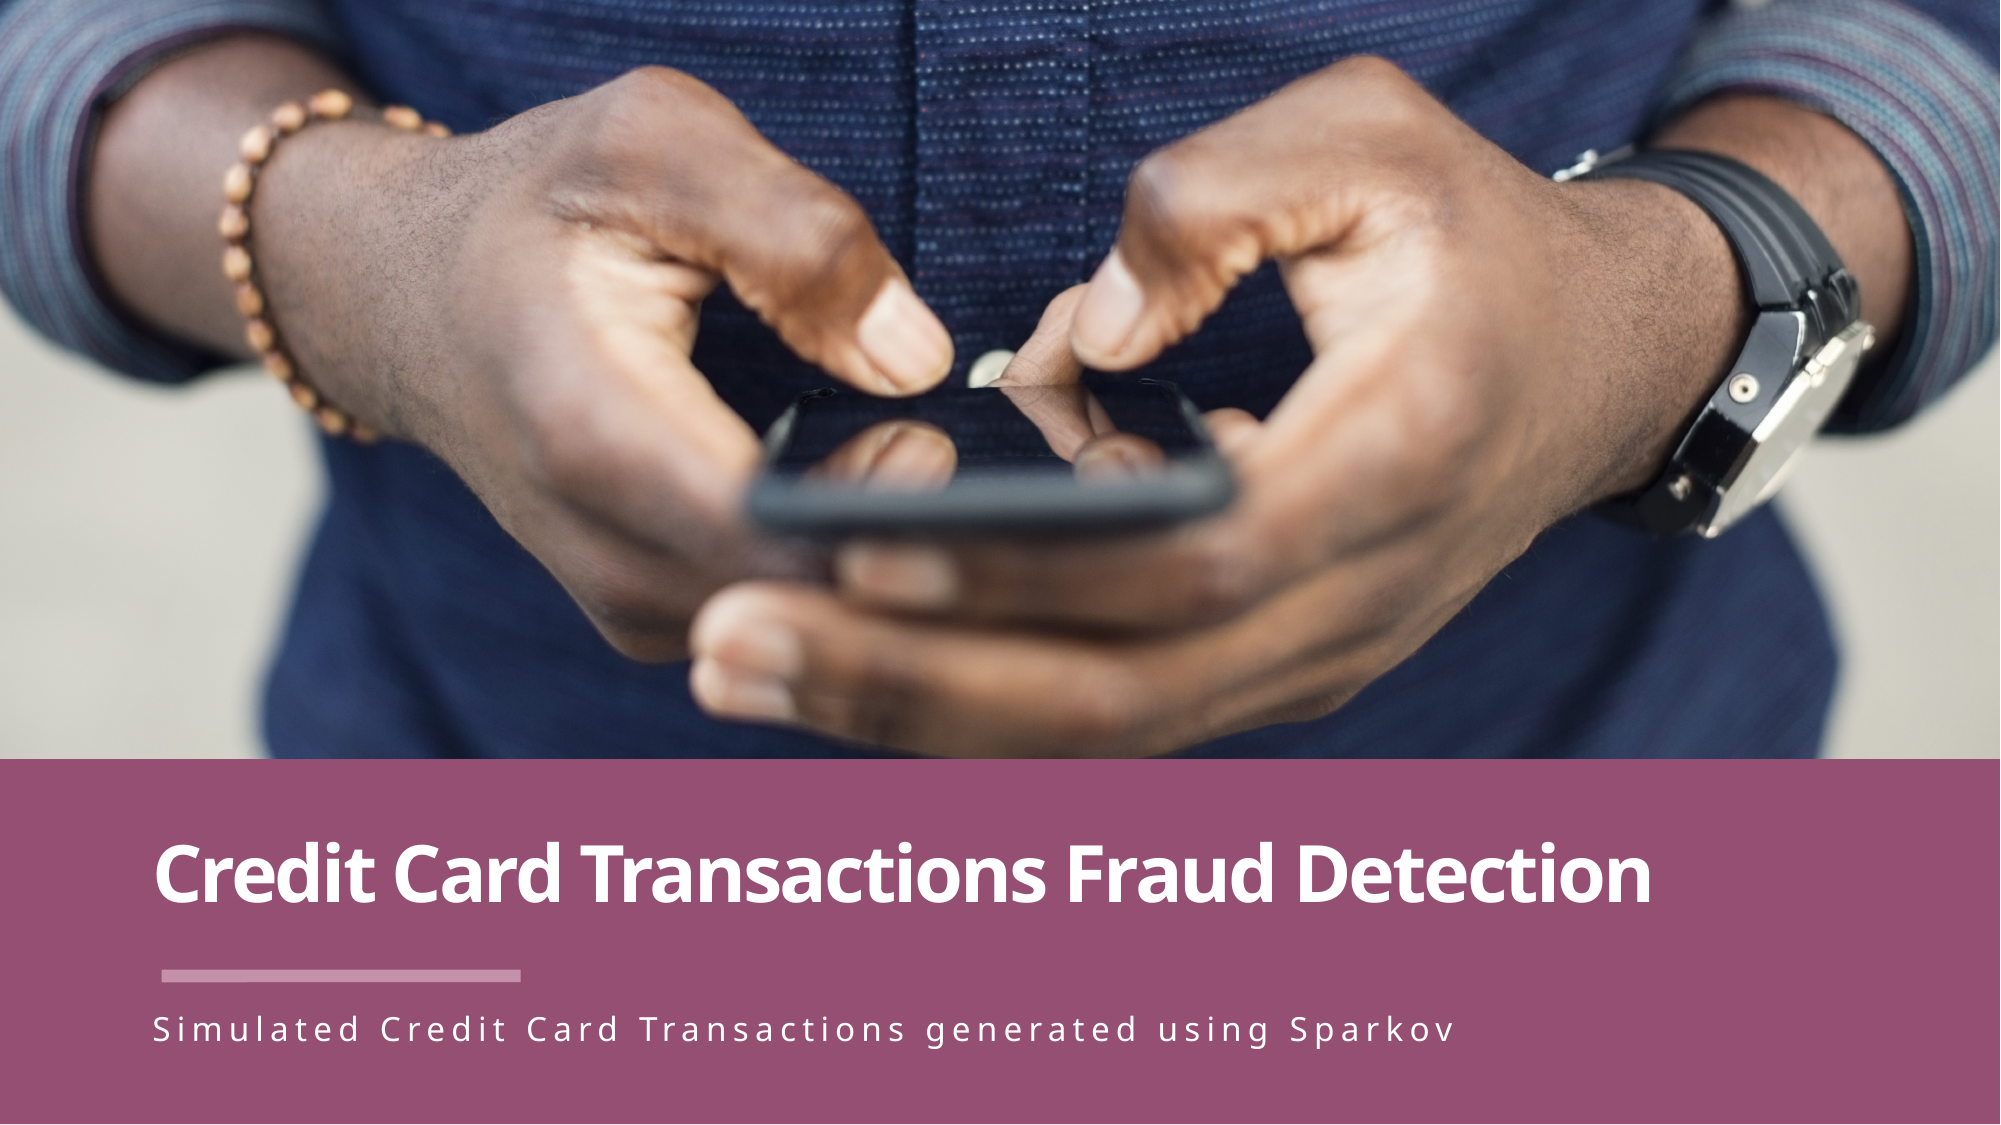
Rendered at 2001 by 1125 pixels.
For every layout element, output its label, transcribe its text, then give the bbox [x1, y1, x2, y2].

list Simulated Credit Card Transactions generated using Sparkov [137, 1004, 1709, 1061]
picture [0, 0, 2000, 759]
title Credit Card Transactions Fraud Detection [137, 826, 1709, 973]
